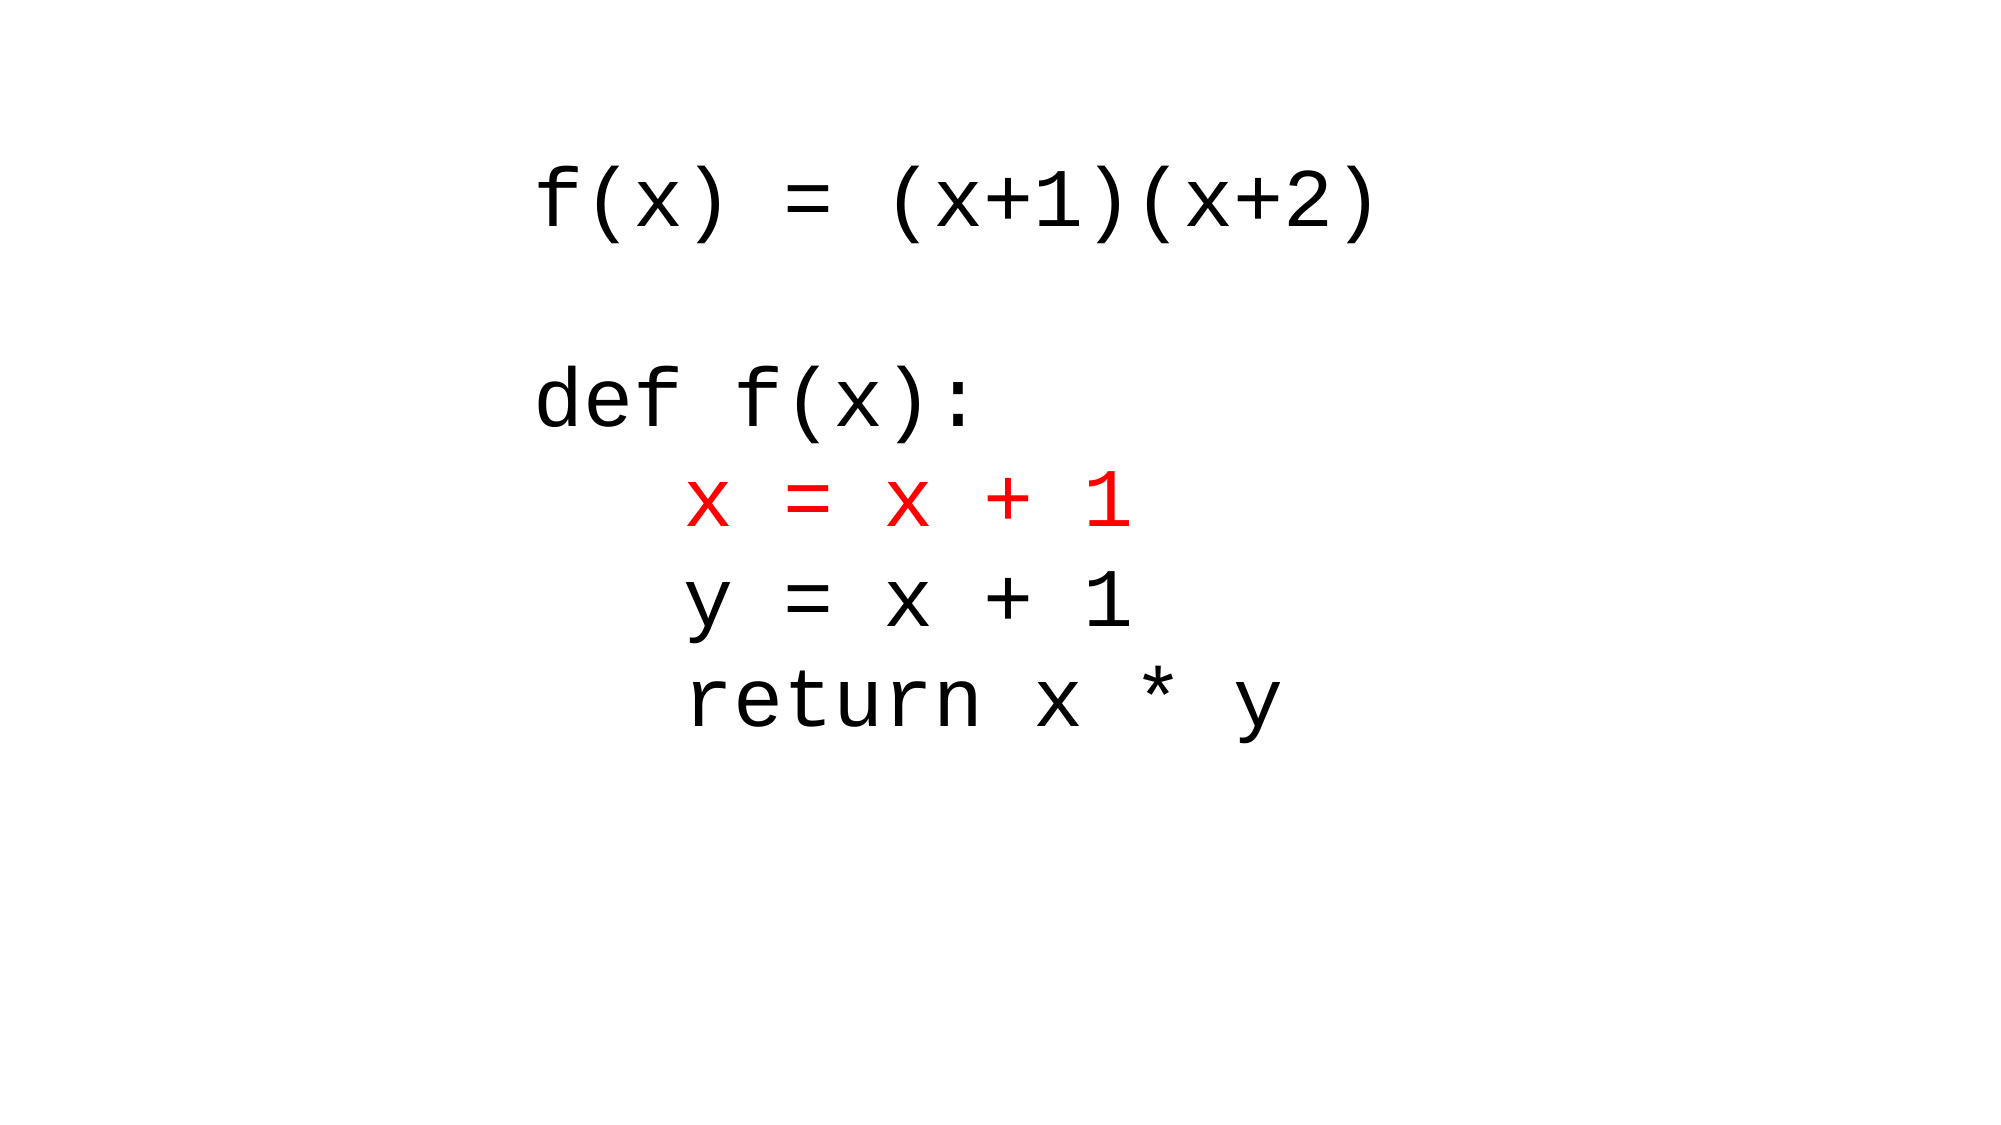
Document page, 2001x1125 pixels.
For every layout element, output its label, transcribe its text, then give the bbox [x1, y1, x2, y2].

text_box f(x) = (x+1)(x+2) def f(x): x = x + 1 y = x + 1 return x * y [518, 135, 1399, 751]
